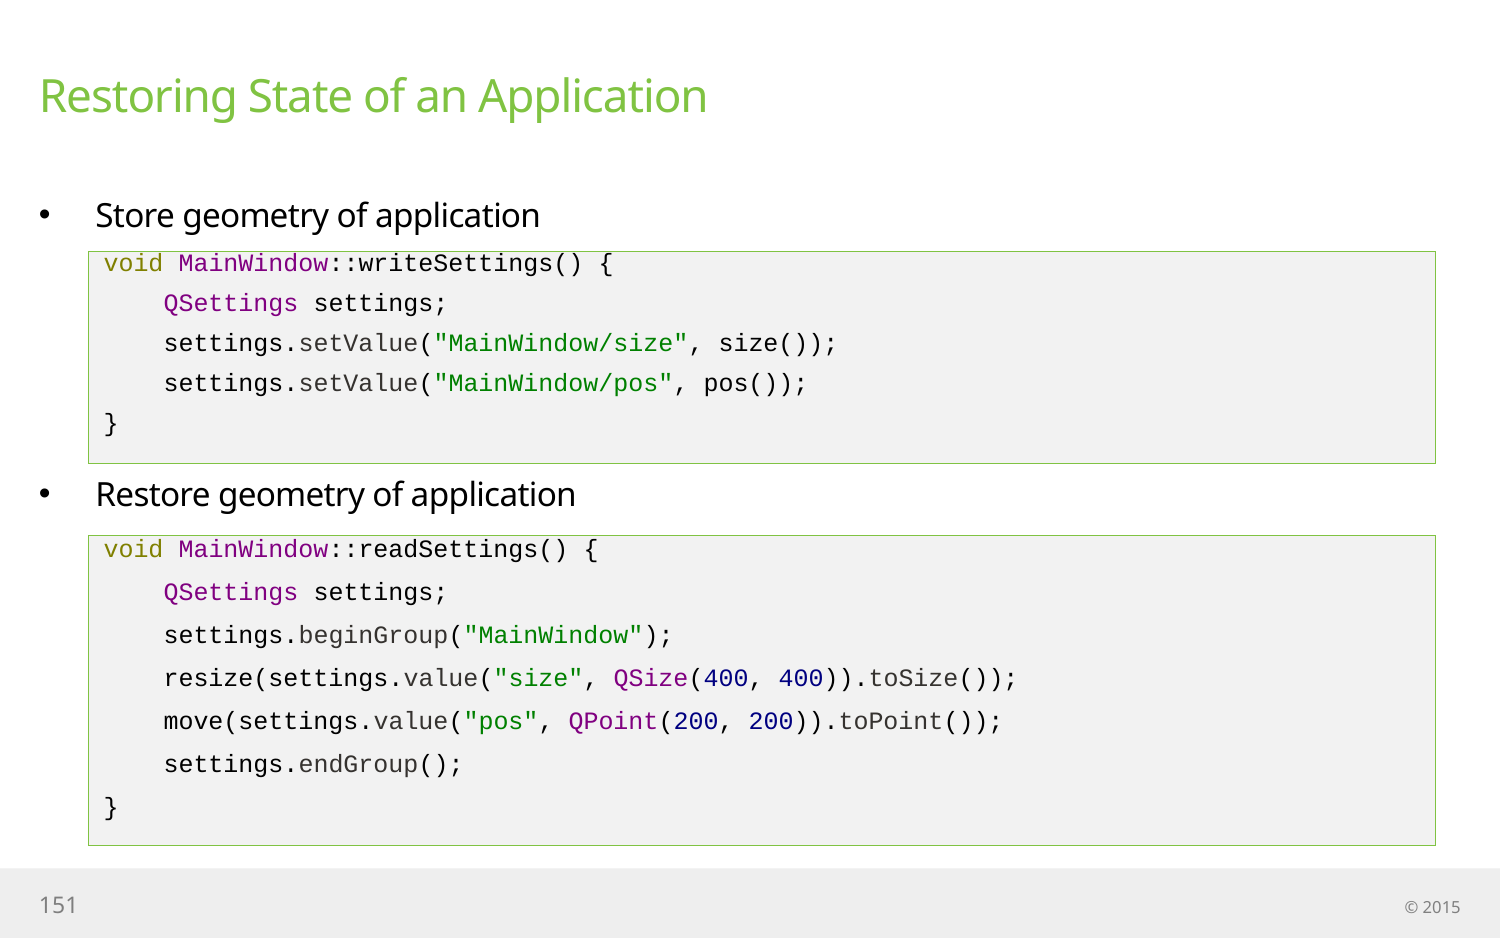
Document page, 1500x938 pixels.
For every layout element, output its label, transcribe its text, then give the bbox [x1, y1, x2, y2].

text_box void MainWindow::readSettings() { QSettings settings; settings.beginGroup("MainWindow"); resize(settings.value("size", QSize(400, 400)).toSize()); move(settings.value("pos", QPoint(200, 200)).toPoint()); settings.endGroup(); } [88, 535, 1436, 846]
footer © 2015 [1188, 896, 1461, 917]
title Restoring State of an Application [39, 66, 1052, 194]
text_box void MainWindow::writeSettings() { QSettings settings; settings.setValue("MainWindow/size", size()); settings.setValue("MainWindow/pos", pos()); } [88, 251, 1436, 464]
slide_number 151 [39, 892, 410, 921]
list Store geometry of application Restore geometry of application [39, 194, 1471, 846]
